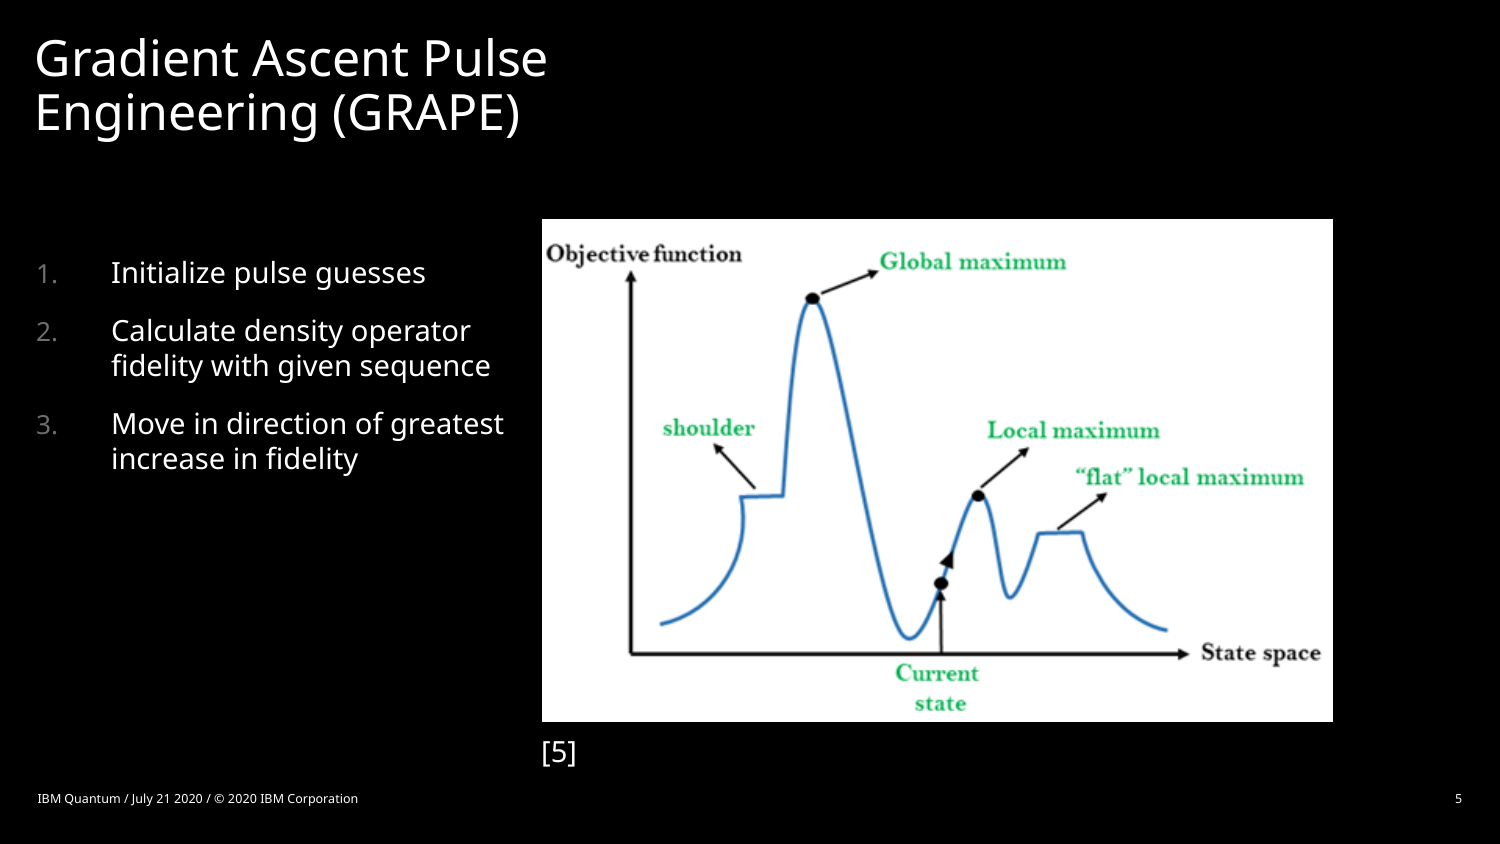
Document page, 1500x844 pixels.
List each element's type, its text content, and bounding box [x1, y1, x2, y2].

footer IBM Quantum / July 21 2020 / © 2020 IBM Corporation [37, 785, 713, 813]
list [542, 219, 1333, 722]
title Gradient Ascent Pulse Engineering (GRAPE) [34, 33, 714, 165]
slide_number 5 [1162, 785, 1463, 813]
text_box [5] [526, 726, 713, 776]
